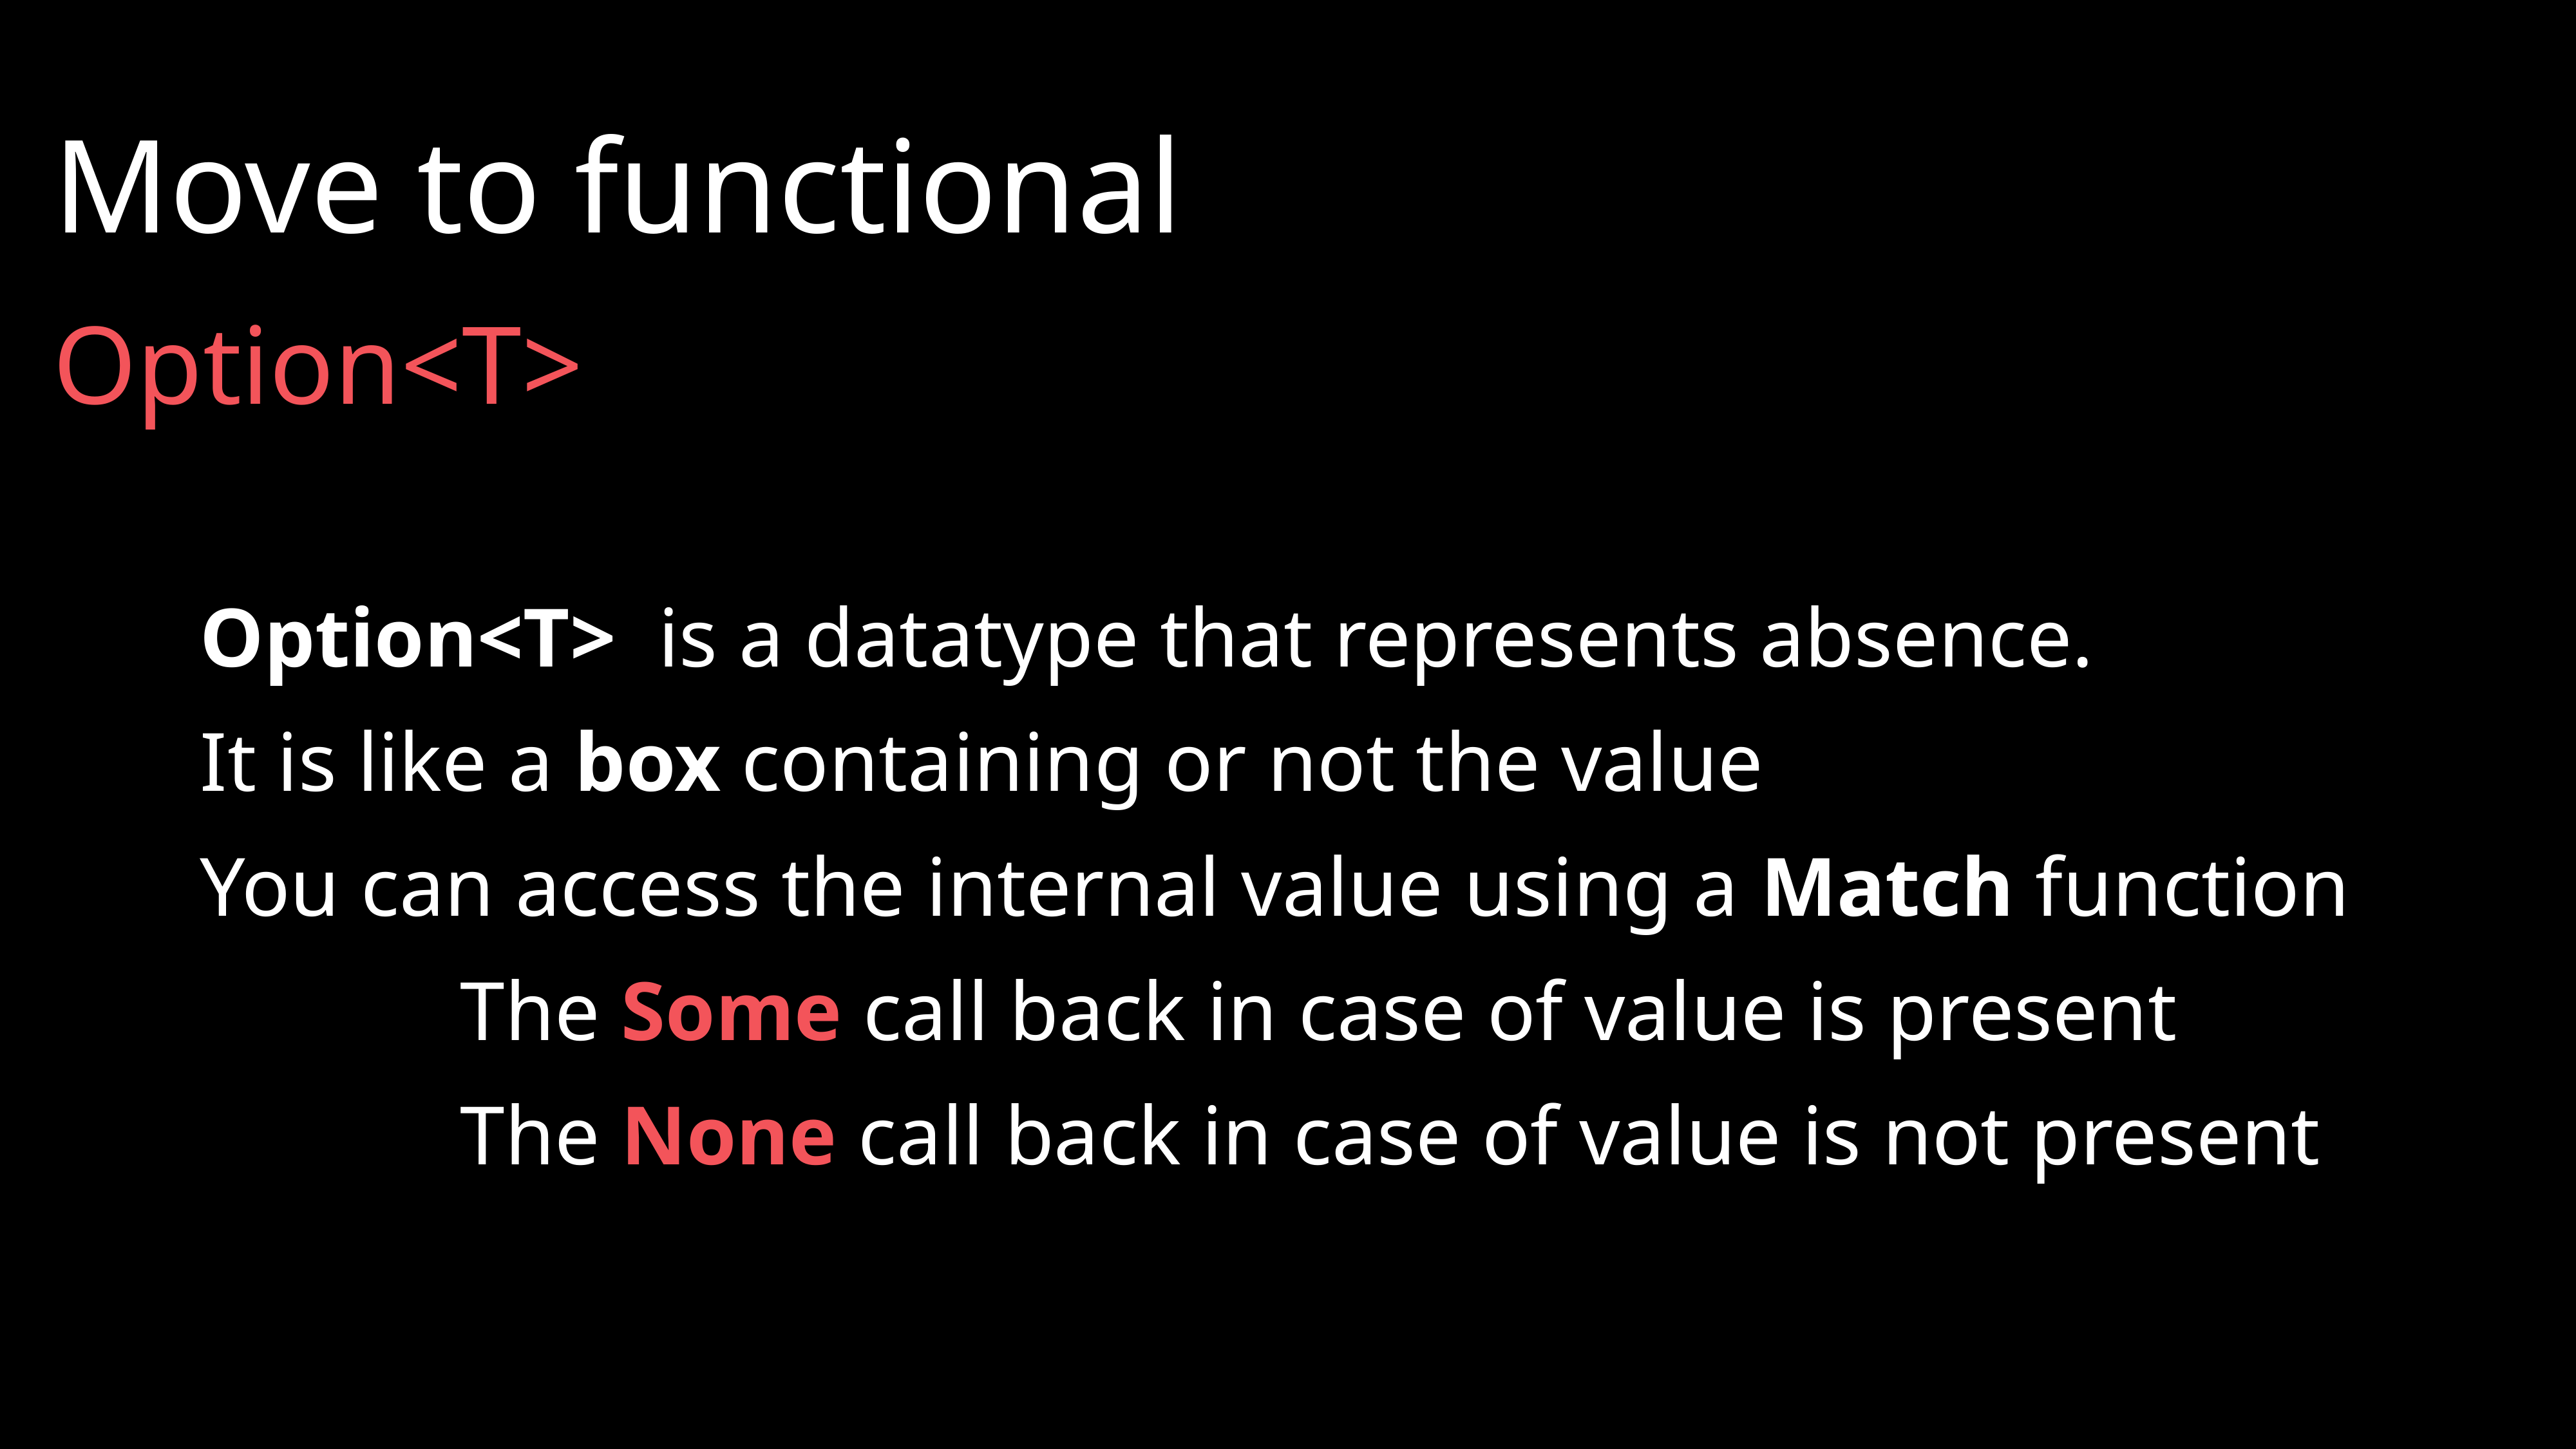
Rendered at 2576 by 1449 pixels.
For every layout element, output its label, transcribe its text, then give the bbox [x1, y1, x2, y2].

list Option<T> is a datatype that represents absence. It is like a box containing or not the value You can access the internal value using a Match function The Some call back in case of value is present The None call back in case of value is not present [191, 592, 2410, 1340]
list Option<T> [43, 307, 2533, 399]
title Move to functional [43, 129, 2533, 274]
